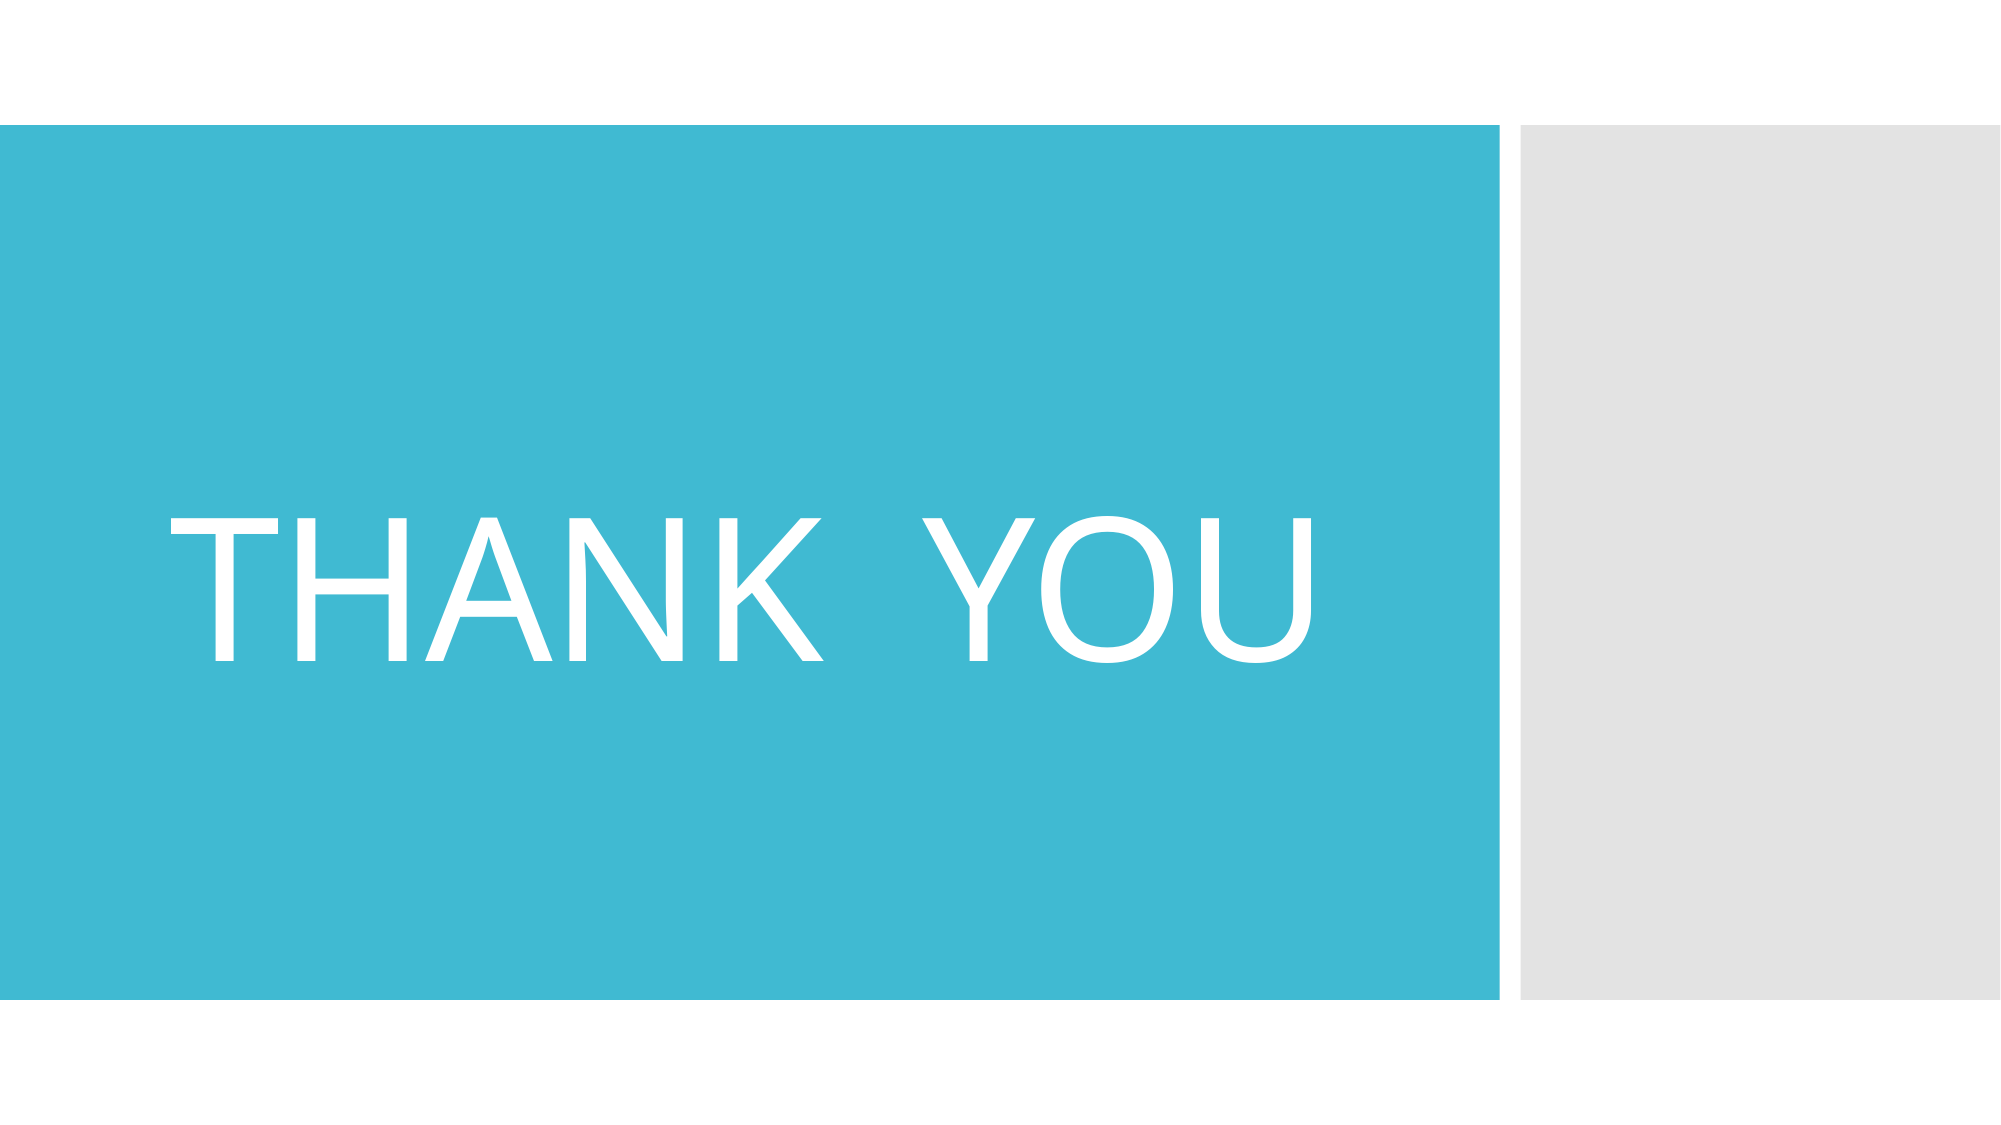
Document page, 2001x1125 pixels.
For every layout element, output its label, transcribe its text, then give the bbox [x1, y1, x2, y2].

title THANK YOU [149, 466, 1350, 727]
